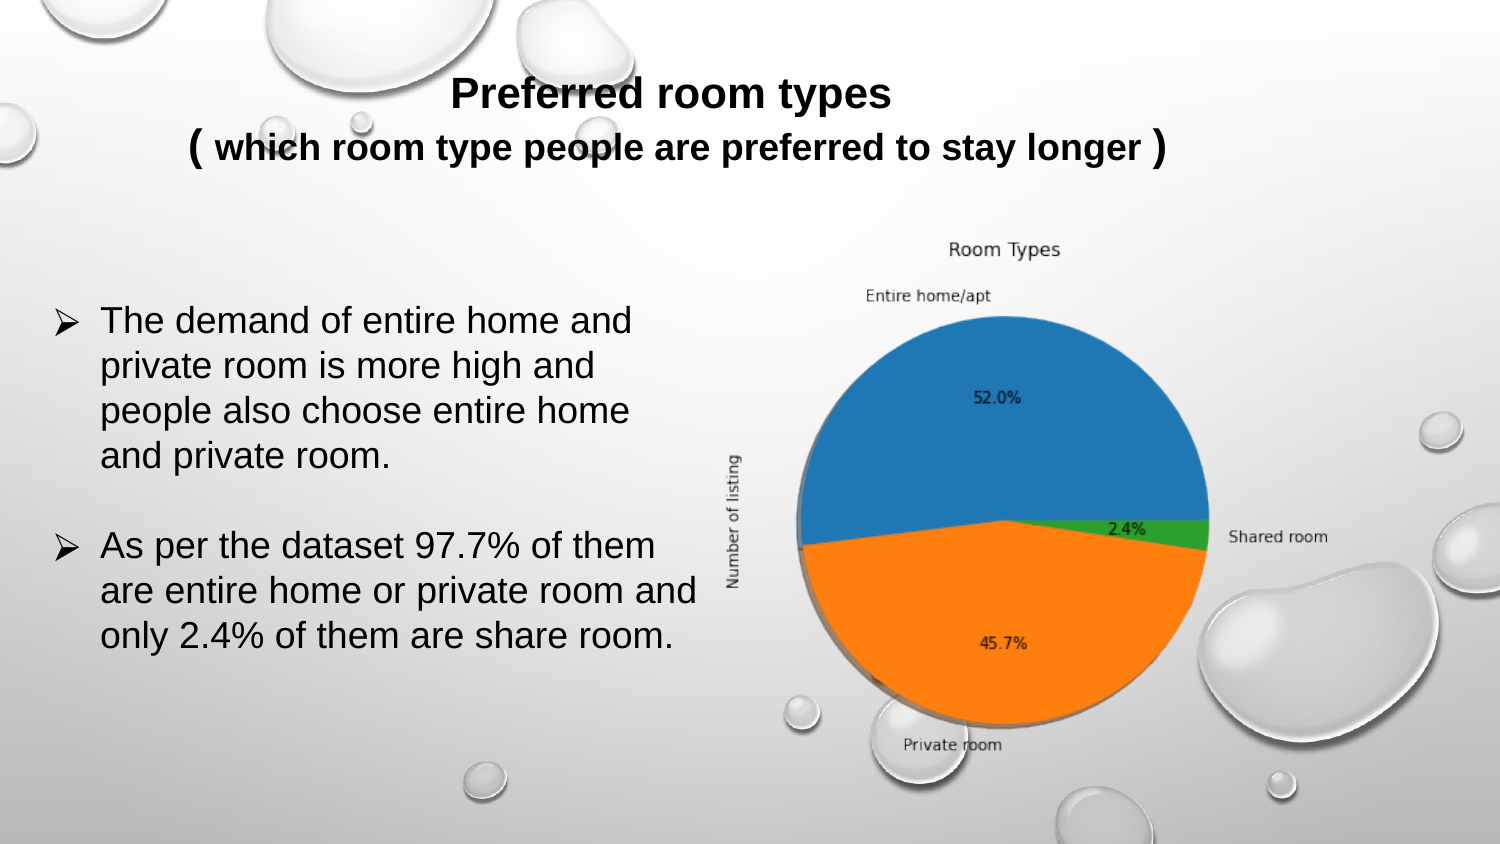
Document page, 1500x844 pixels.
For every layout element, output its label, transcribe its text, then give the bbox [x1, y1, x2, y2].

text_box The demand of entire home and private room is more high and people also choose entire home and private room. As per the dataset 97.7% of them are entire home or private room and only 2.4% of them are share room. [38, 288, 711, 664]
text_box Preferred room types ( which room type people are preferred to stay longer ) [15, 56, 1340, 177]
picture [0, 0, 1500, 844]
